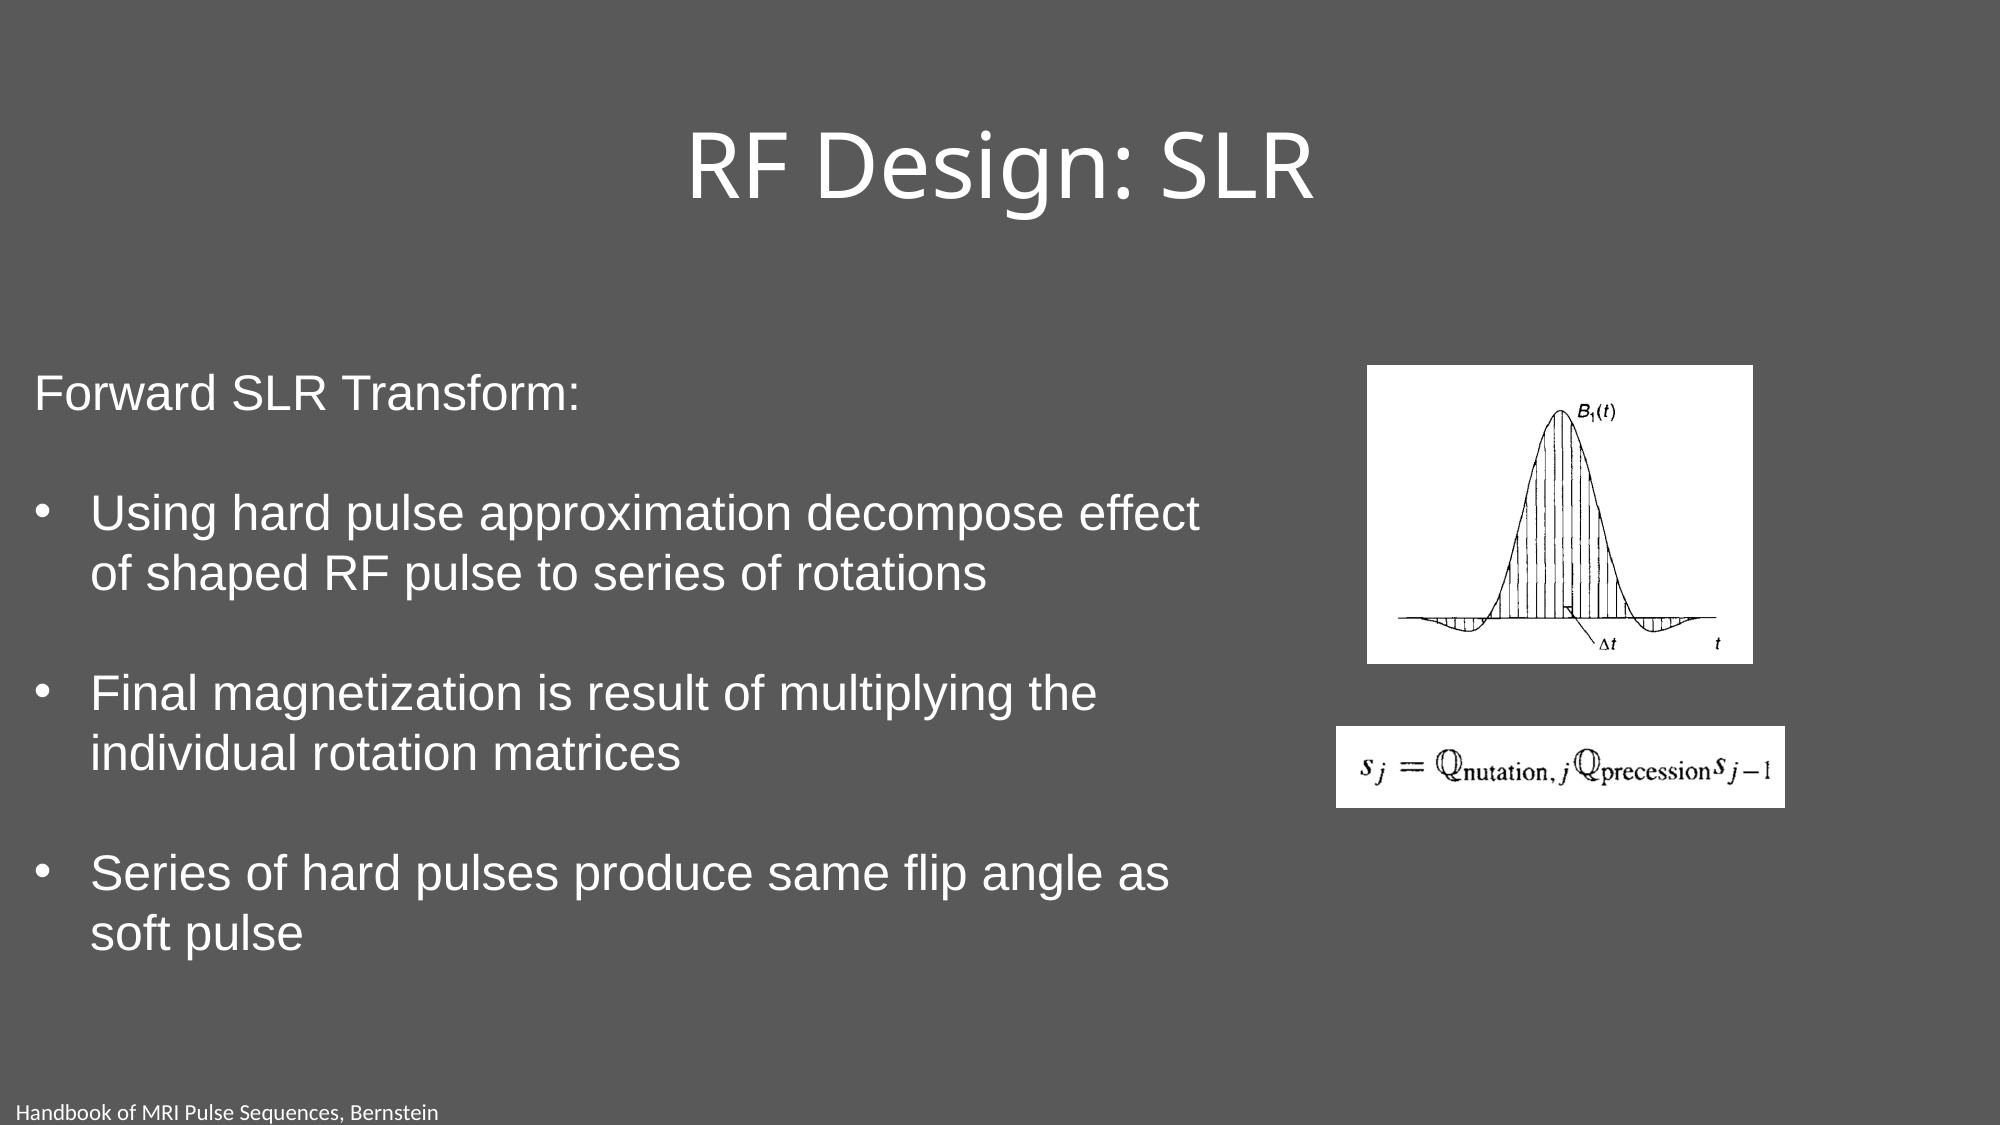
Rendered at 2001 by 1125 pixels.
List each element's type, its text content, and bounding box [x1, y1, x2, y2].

picture [1336, 726, 1785, 808]
text_box Handbook of MRI Pulse Sequences, Bernstein [1, 1090, 455, 1125]
title RF Design: SLR [137, 59, 1863, 278]
text_box Forward SLR Transform: Using hard pulse approximation decompose effect of shaped RF pulse to series of rotations Final magnetization is result of multiplying the individual rotation matrices Series of hard pulses produce same flip angle as soft pulse [19, 353, 1238, 968]
picture [1367, 365, 1753, 664]
